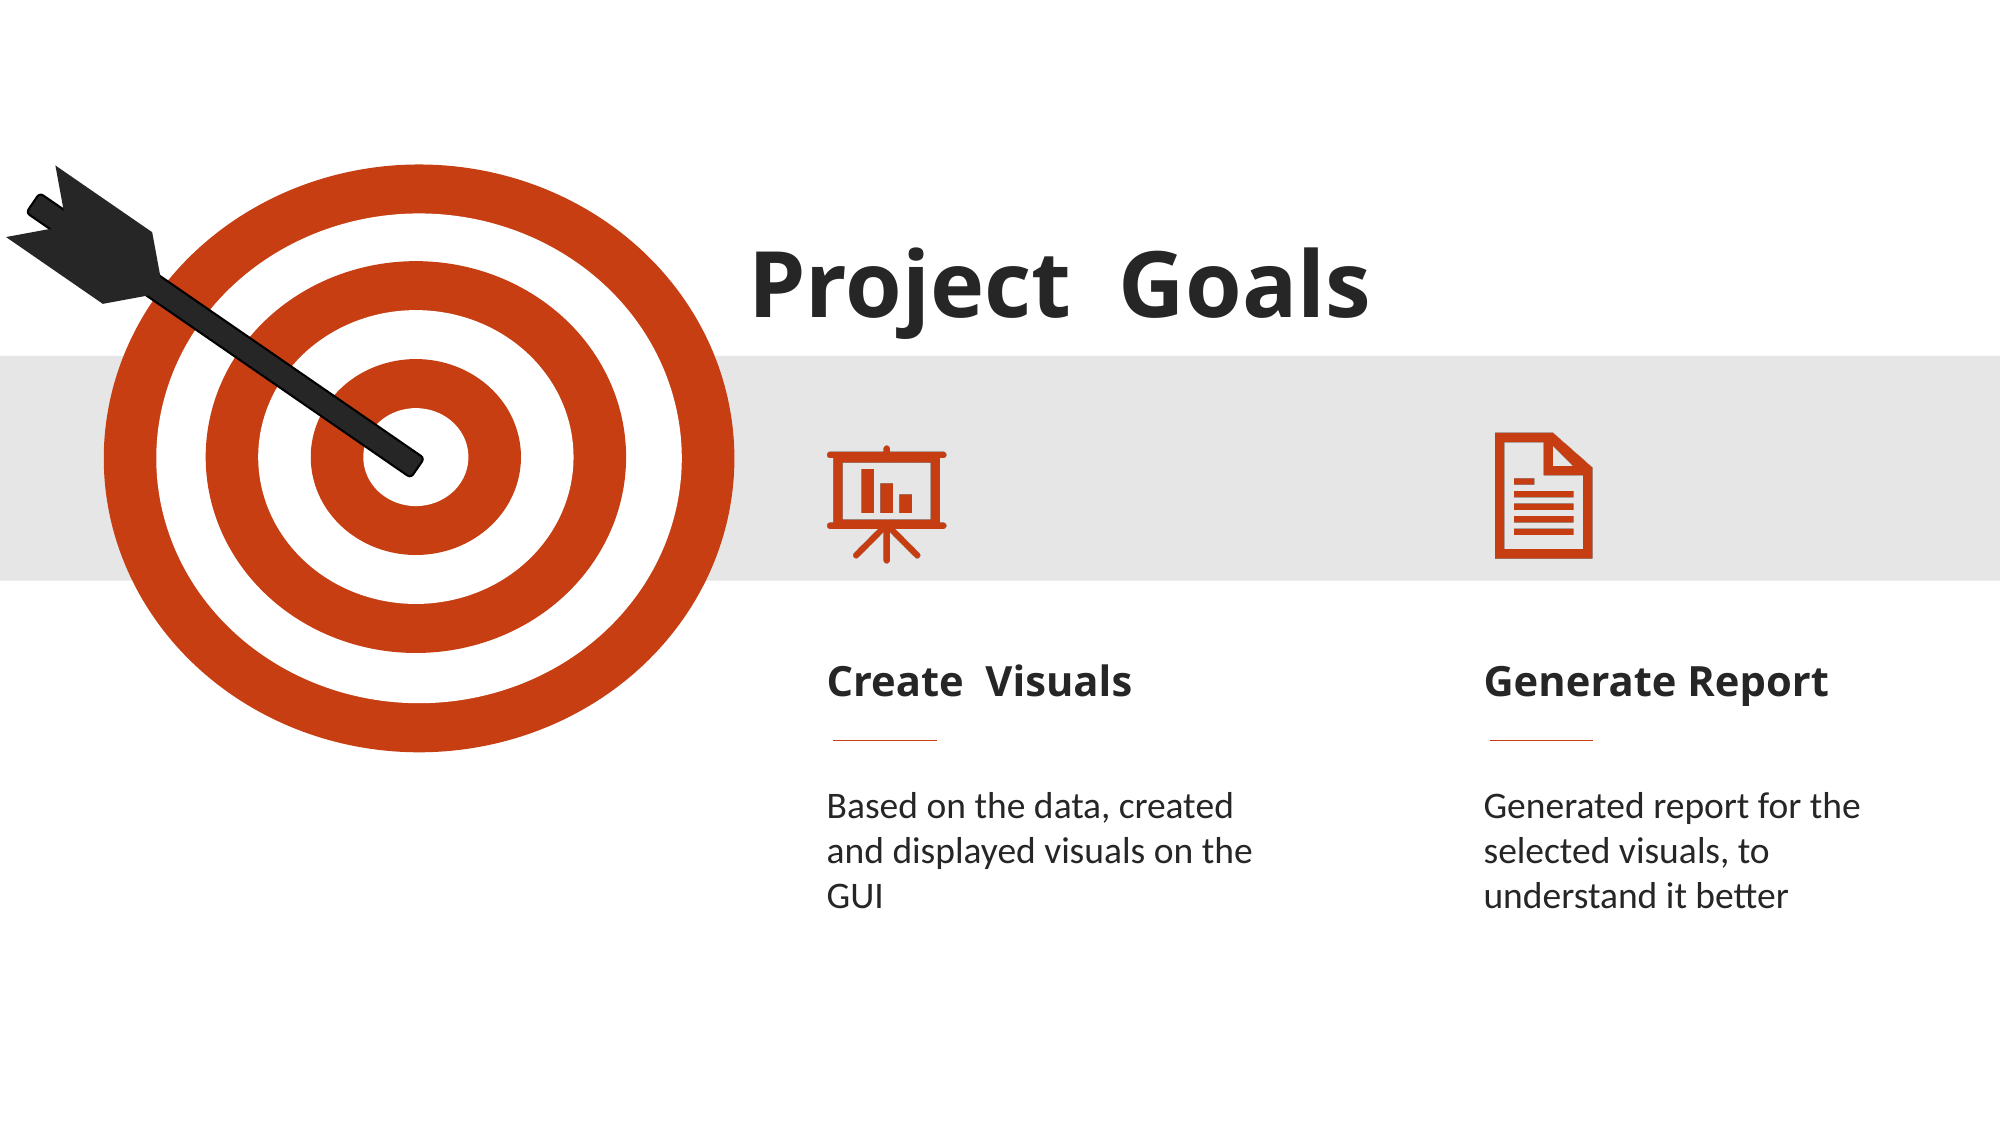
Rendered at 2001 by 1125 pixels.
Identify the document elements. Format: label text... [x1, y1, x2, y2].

text_box [735, 355, 2000, 581]
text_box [0, 164, 735, 753]
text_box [1468, 646, 1941, 926]
picture [811, 428, 962, 579]
text_box Project Goals [735, 218, 1387, 344]
picture [1468, 420, 1619, 571]
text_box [811, 646, 1284, 926]
